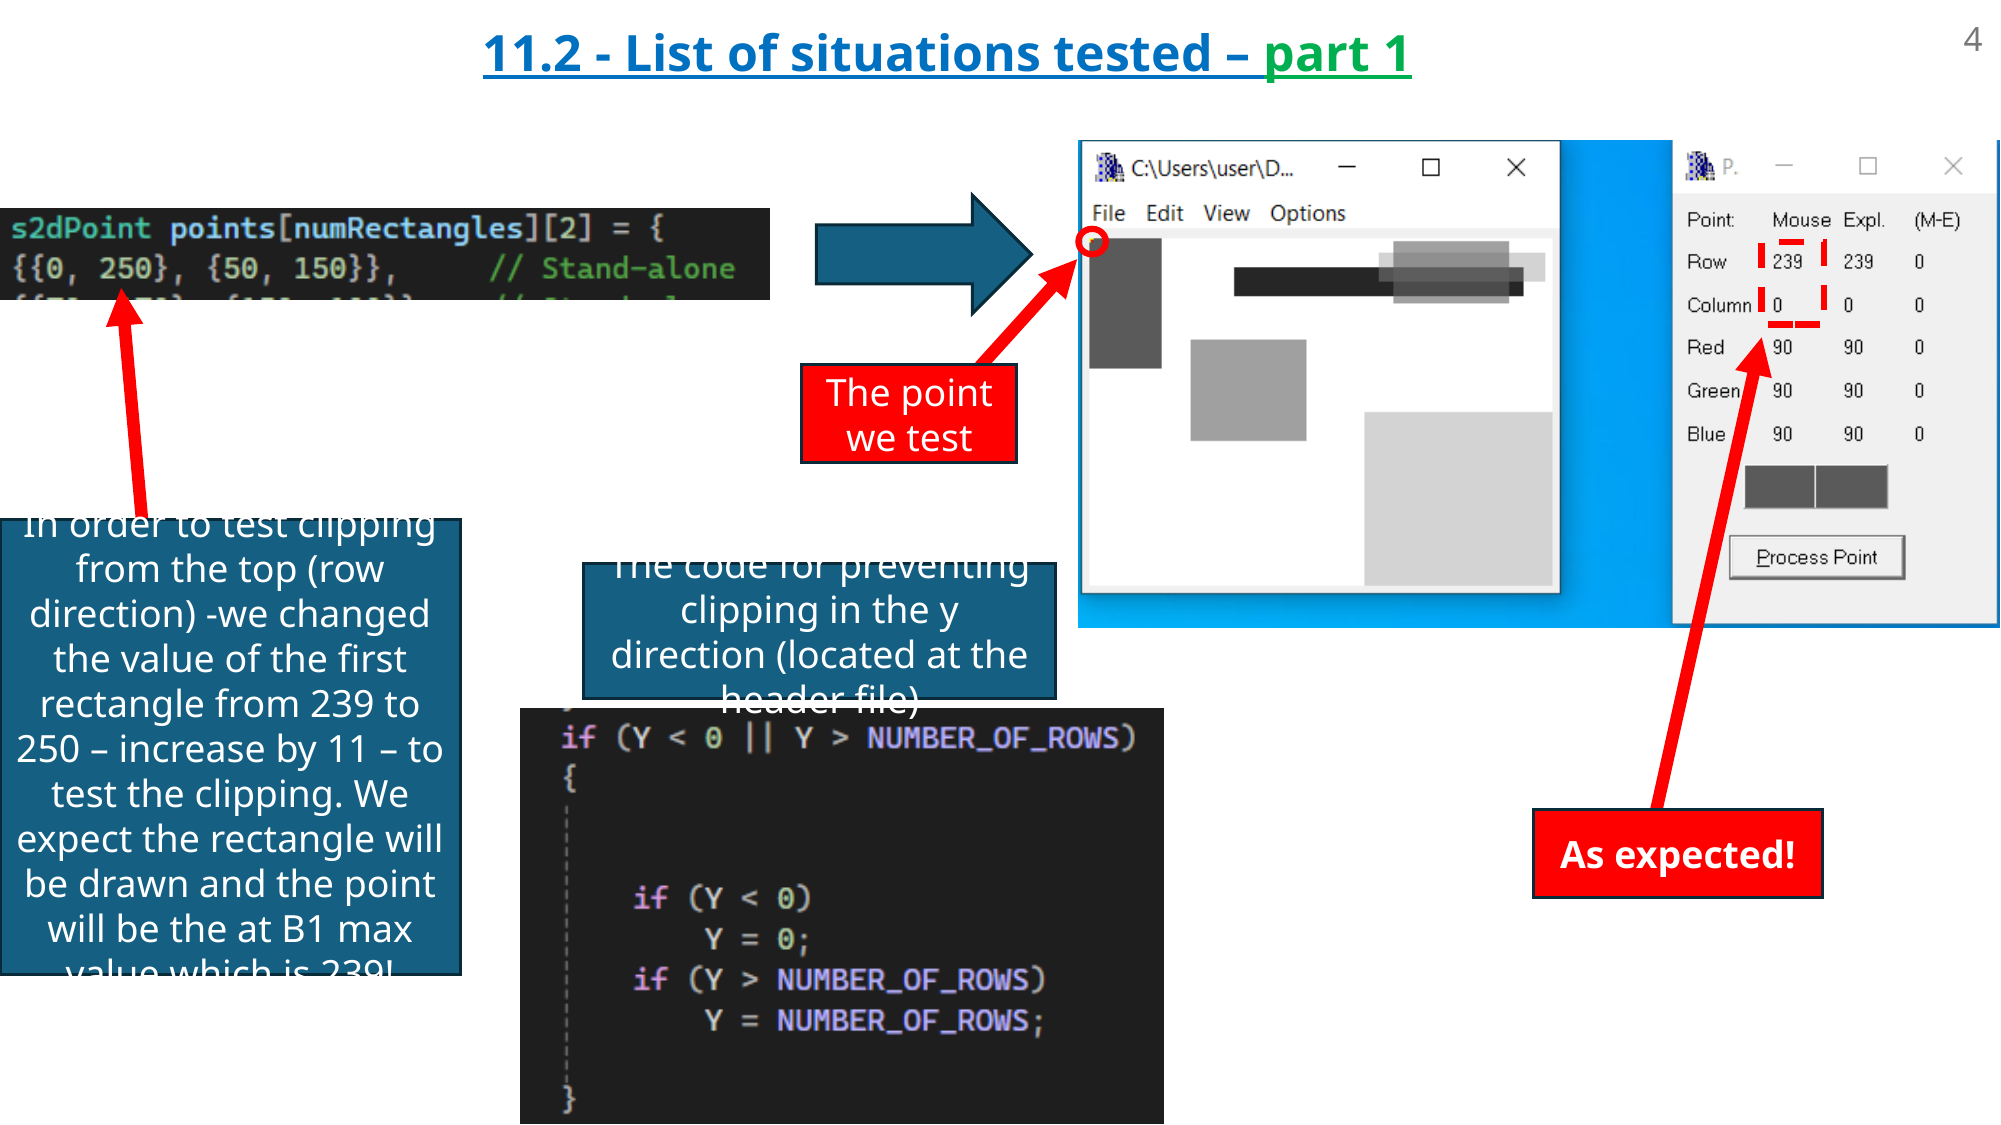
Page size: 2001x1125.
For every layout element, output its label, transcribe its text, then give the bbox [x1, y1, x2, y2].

picture [0, 208, 770, 301]
text_box 11.2 - List of situations tested – part 1 [351, 10, 1543, 101]
text_box [814, 191, 1034, 318]
picture [519, 707, 1164, 1124]
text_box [979, 258, 1078, 368]
text_box As expected! [1532, 808, 1824, 899]
text_box The code for preventing clipping in the y direction (located at the header file) [582, 562, 1057, 700]
text_box 4 [1948, 10, 2000, 71]
picture [1077, 139, 2000, 629]
text_box In order to test clipping from the top (row direction) -we changed the value of the first rectangle from 239 to 250 – increase by 11 – to test the clipping. We expect the rectangle will be drawn and the point will be the at B1 max value which is 239! [0, 518, 462, 976]
text_box The point we test [800, 363, 1018, 464]
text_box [1655, 336, 1763, 811]
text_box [120, 287, 143, 520]
